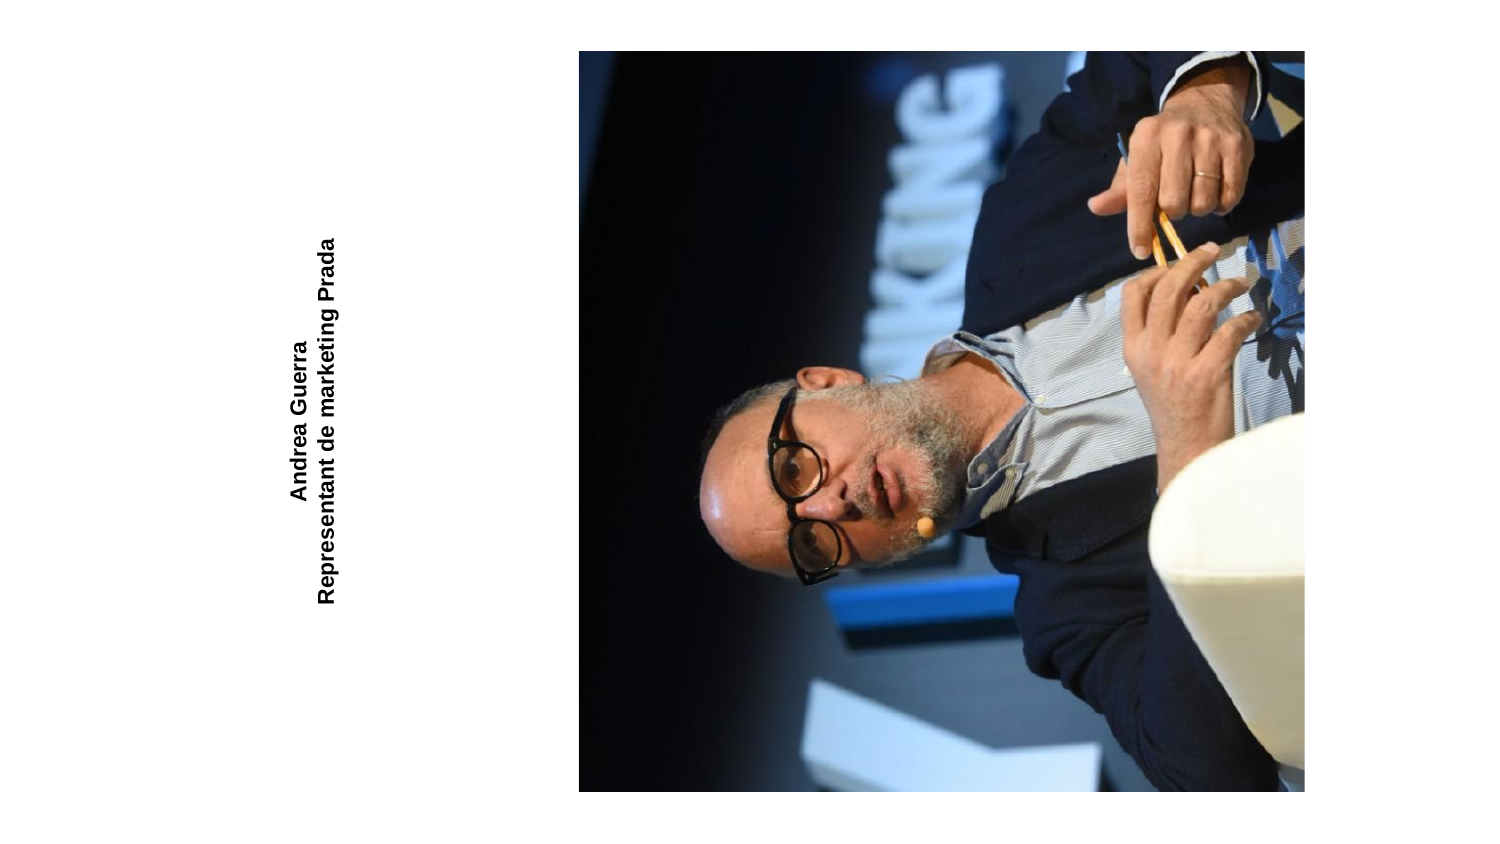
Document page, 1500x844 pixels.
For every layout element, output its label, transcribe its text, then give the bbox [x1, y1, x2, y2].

title Andrea Guerra Representant de marketing Prada [268, 203, 363, 641]
picture [571, 51, 1312, 792]
